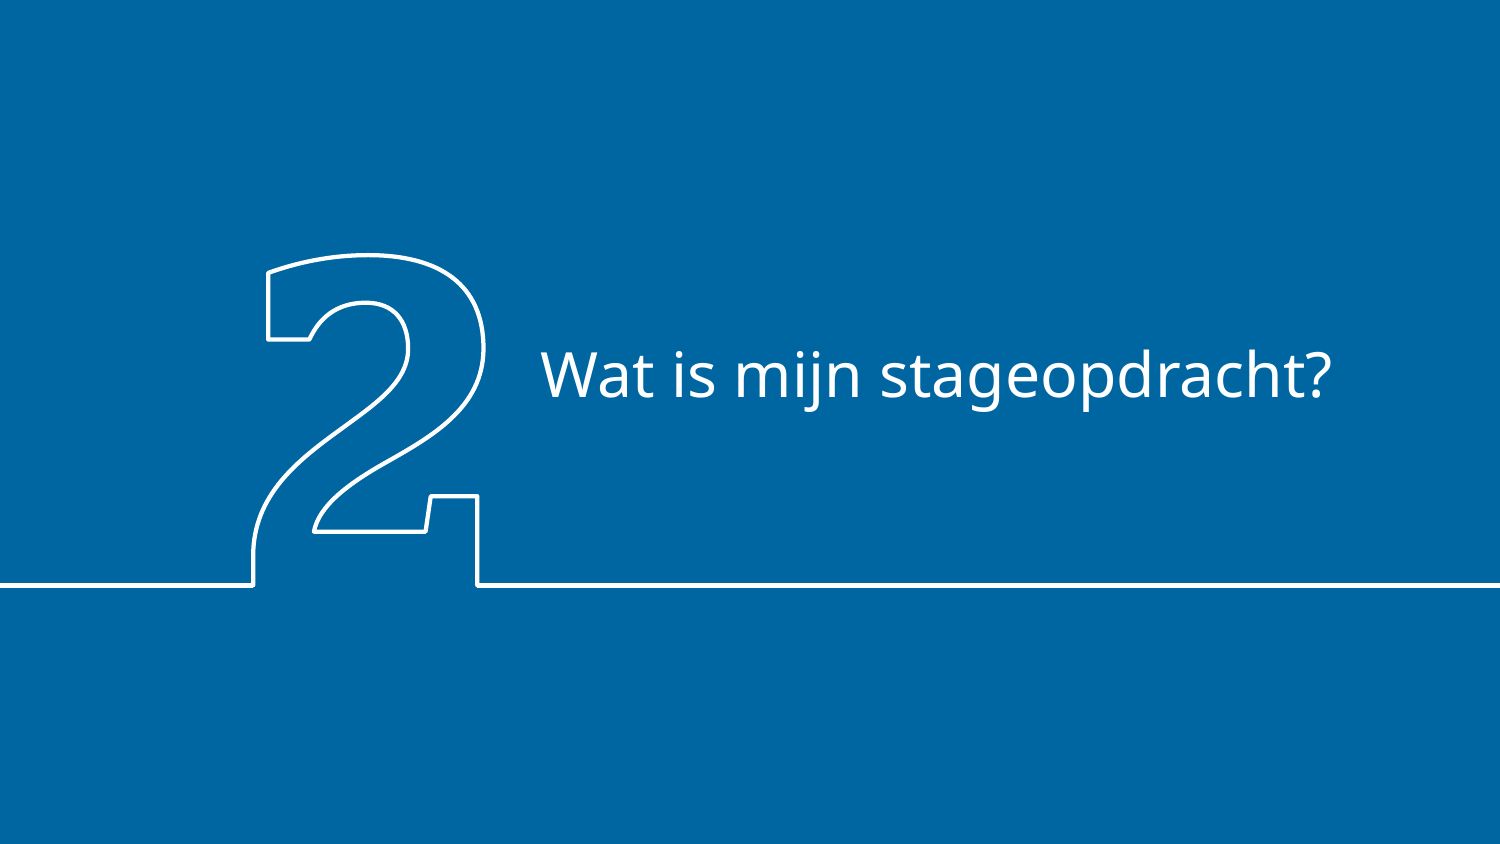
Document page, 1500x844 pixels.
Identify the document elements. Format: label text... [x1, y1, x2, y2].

title Wat is mijn stageopdracht? [525, 327, 1424, 505]
